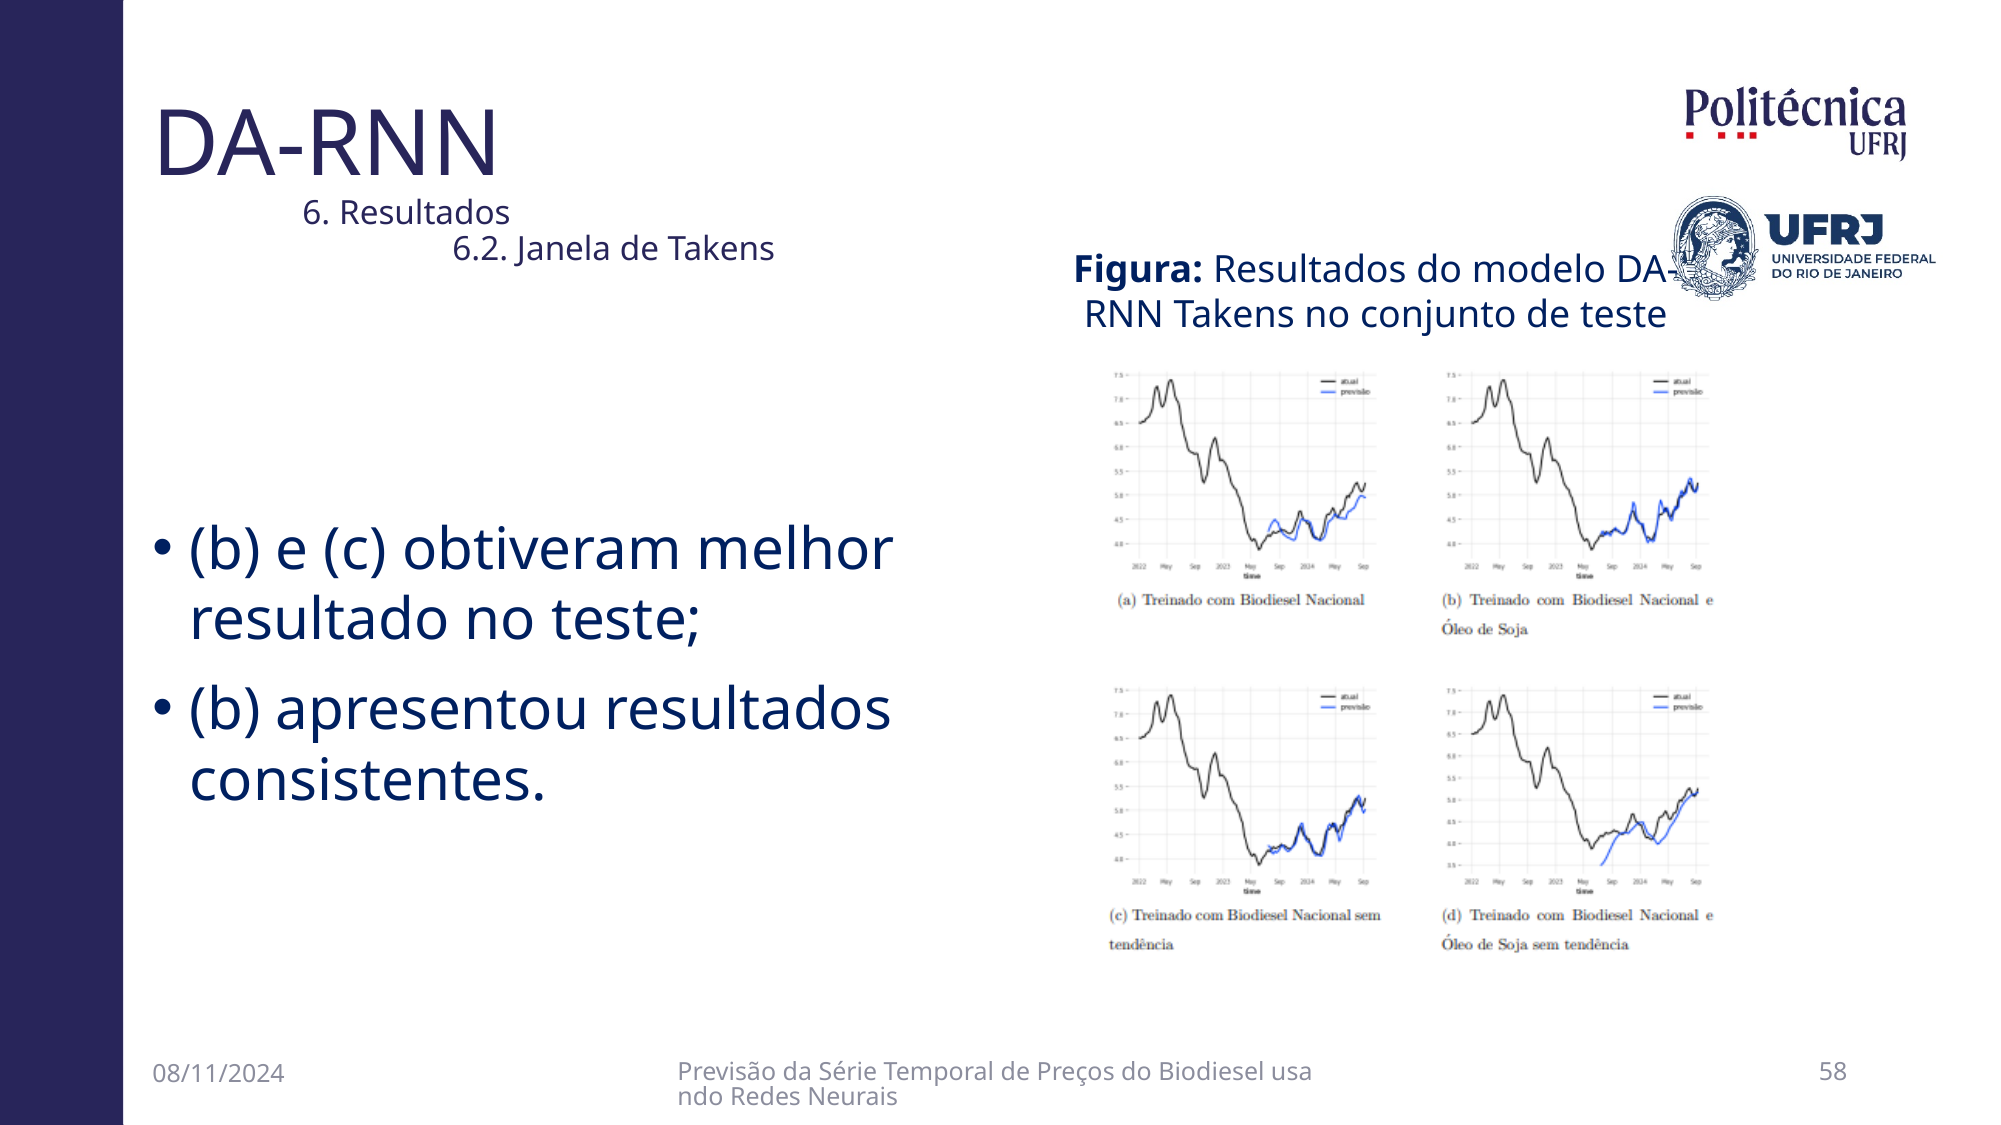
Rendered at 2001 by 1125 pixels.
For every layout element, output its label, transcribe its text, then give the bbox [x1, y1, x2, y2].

slide_number 57 [1412, 1042, 1863, 1103]
footer Previsão da Série Temporal de Preços do Biodiesel usando Redes Neurais [662, 1042, 1338, 1103]
picture [0, 0, 2000, 1125]
text_box Figura: Resultados do modelo DA-RNN Takens no conjunto de teste [1052, 237, 1700, 343]
title DA-RNN 6. Resultados 6.2. Janela de Takens [137, 73, 1645, 291]
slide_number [137, 1042, 588, 1103]
list (b) e (c) obtiveram melhor resultado no teste; (b) apresentou resultados consistentes. [137, 322, 1000, 1000]
